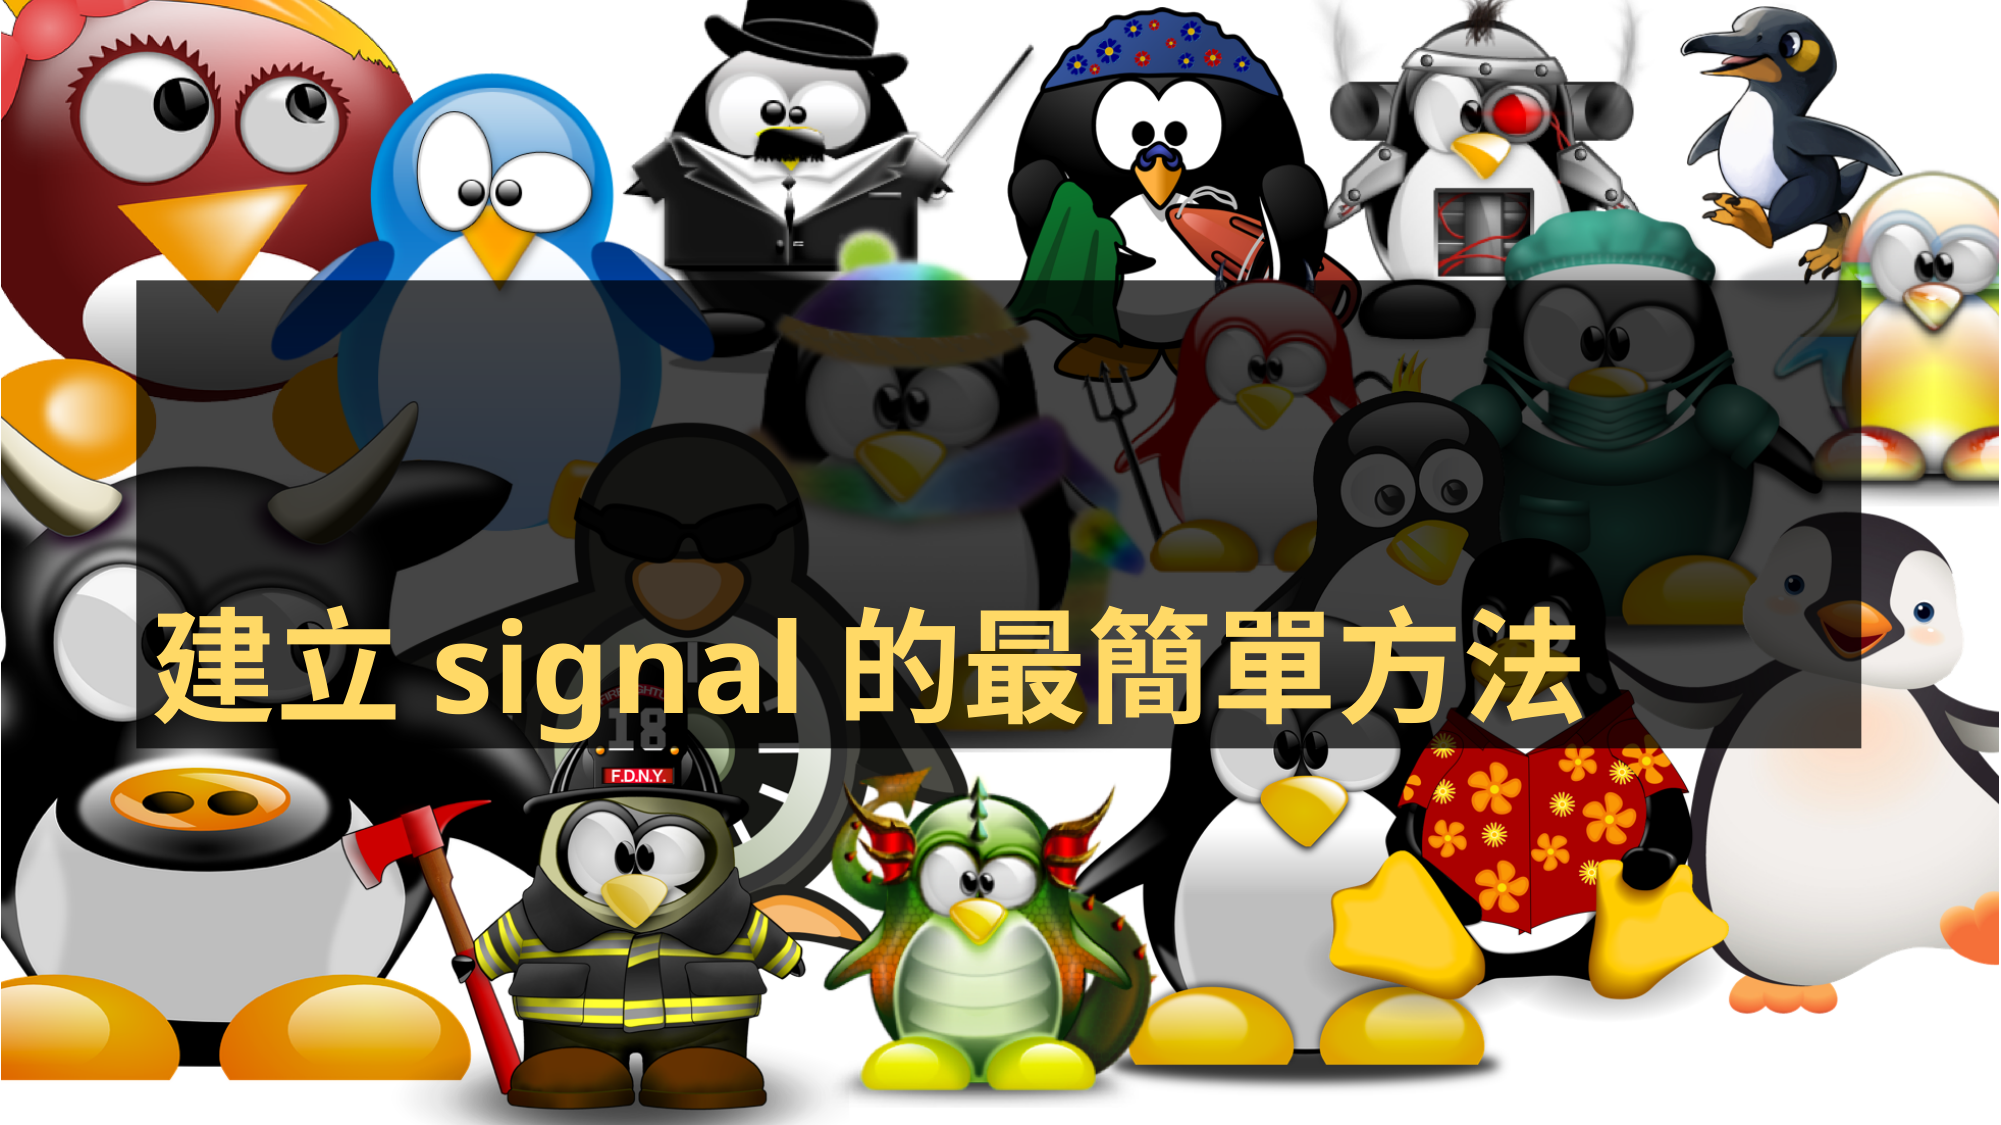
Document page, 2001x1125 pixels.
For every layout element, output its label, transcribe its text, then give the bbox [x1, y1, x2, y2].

title 建立signal的最簡單方法 [136, 280, 1862, 749]
picture [1, 0, 1999, 1125]
